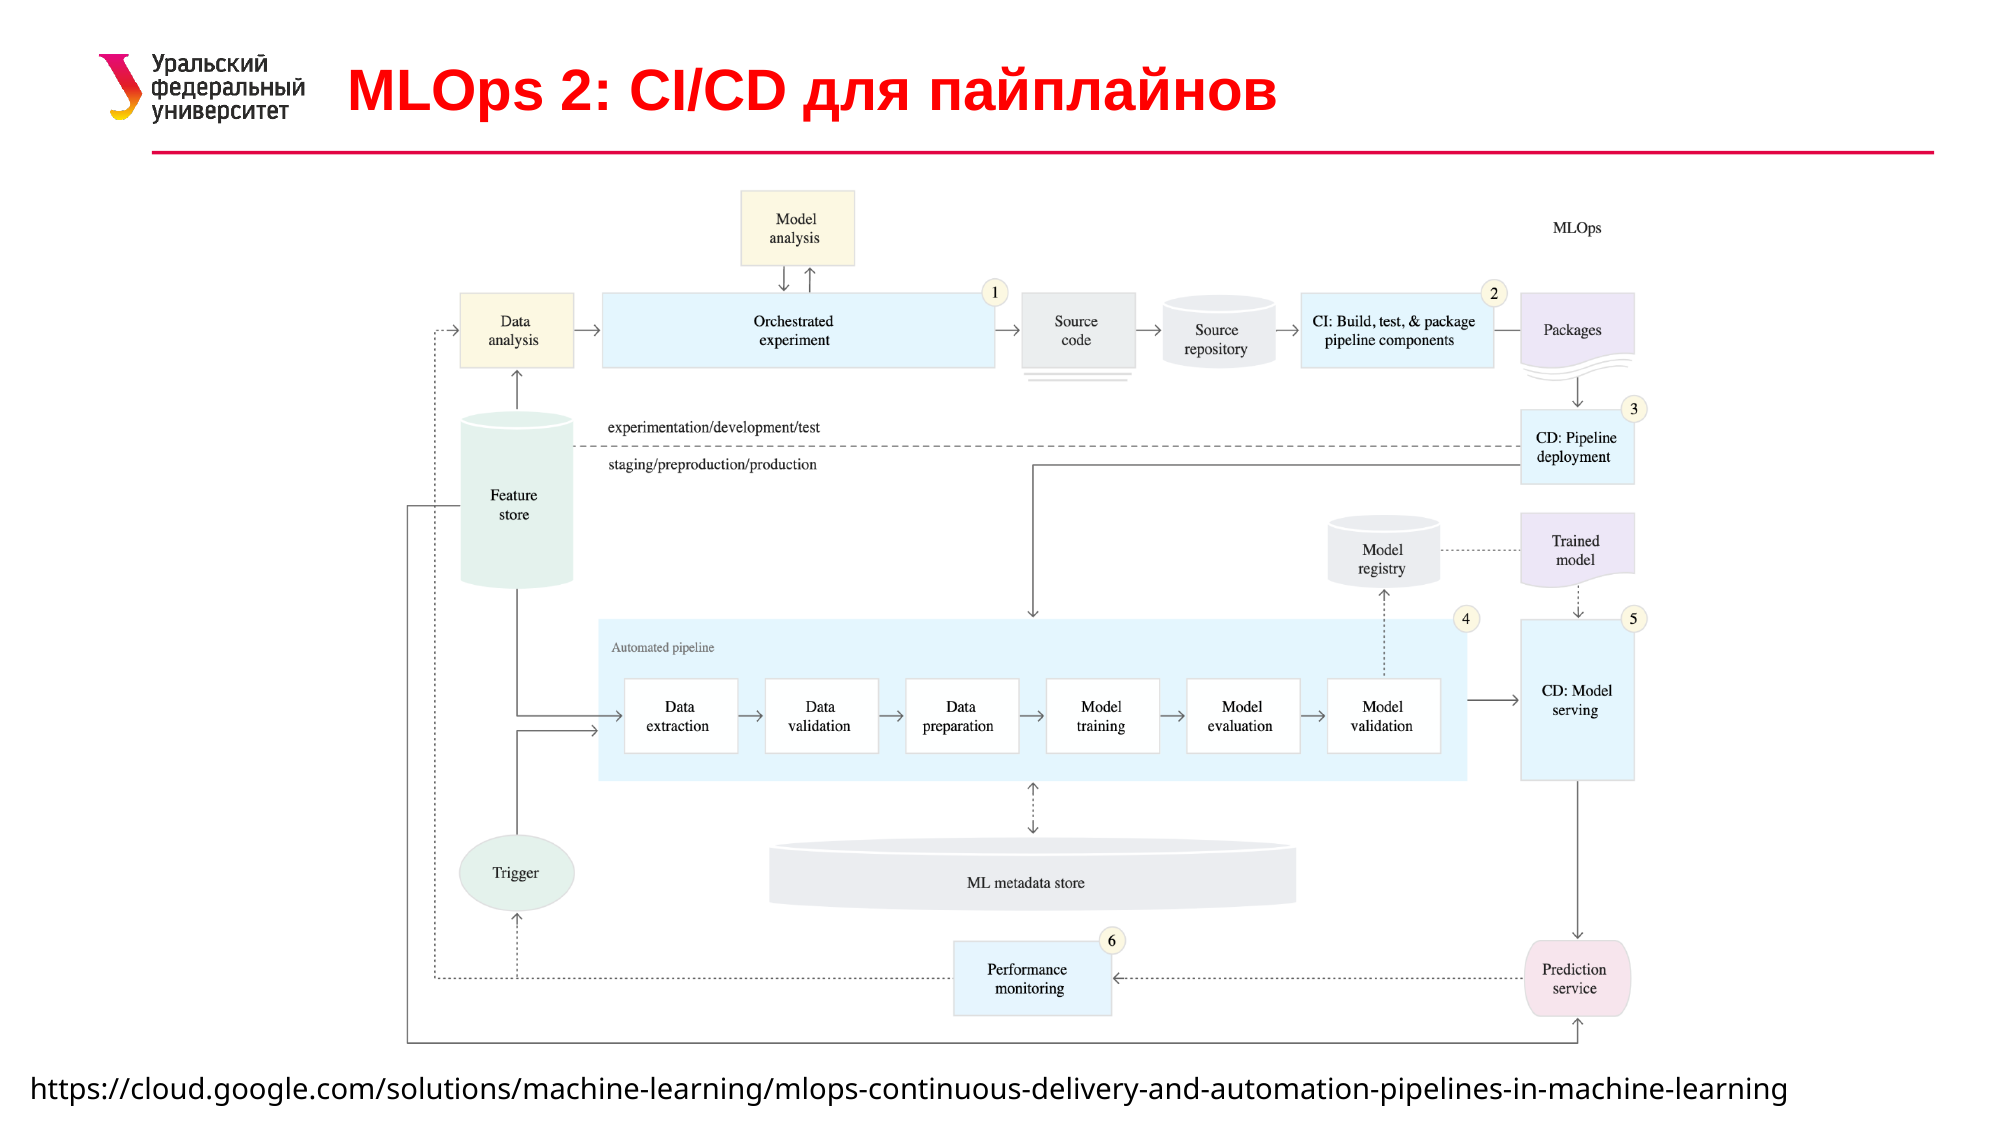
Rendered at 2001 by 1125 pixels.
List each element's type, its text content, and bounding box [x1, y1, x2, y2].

text_box https://cloud.google.com/solutions/machine-learning/mlops-continuous-delivery-and-automation-pipelines-in-machine-learning [15, 1058, 1935, 1113]
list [98, 52, 320, 124]
picture [348, 172, 1652, 1059]
text_box [151, 150, 1935, 155]
text_box MLOps 2: CI/CD для пайплайнов [332, 45, 1812, 130]
